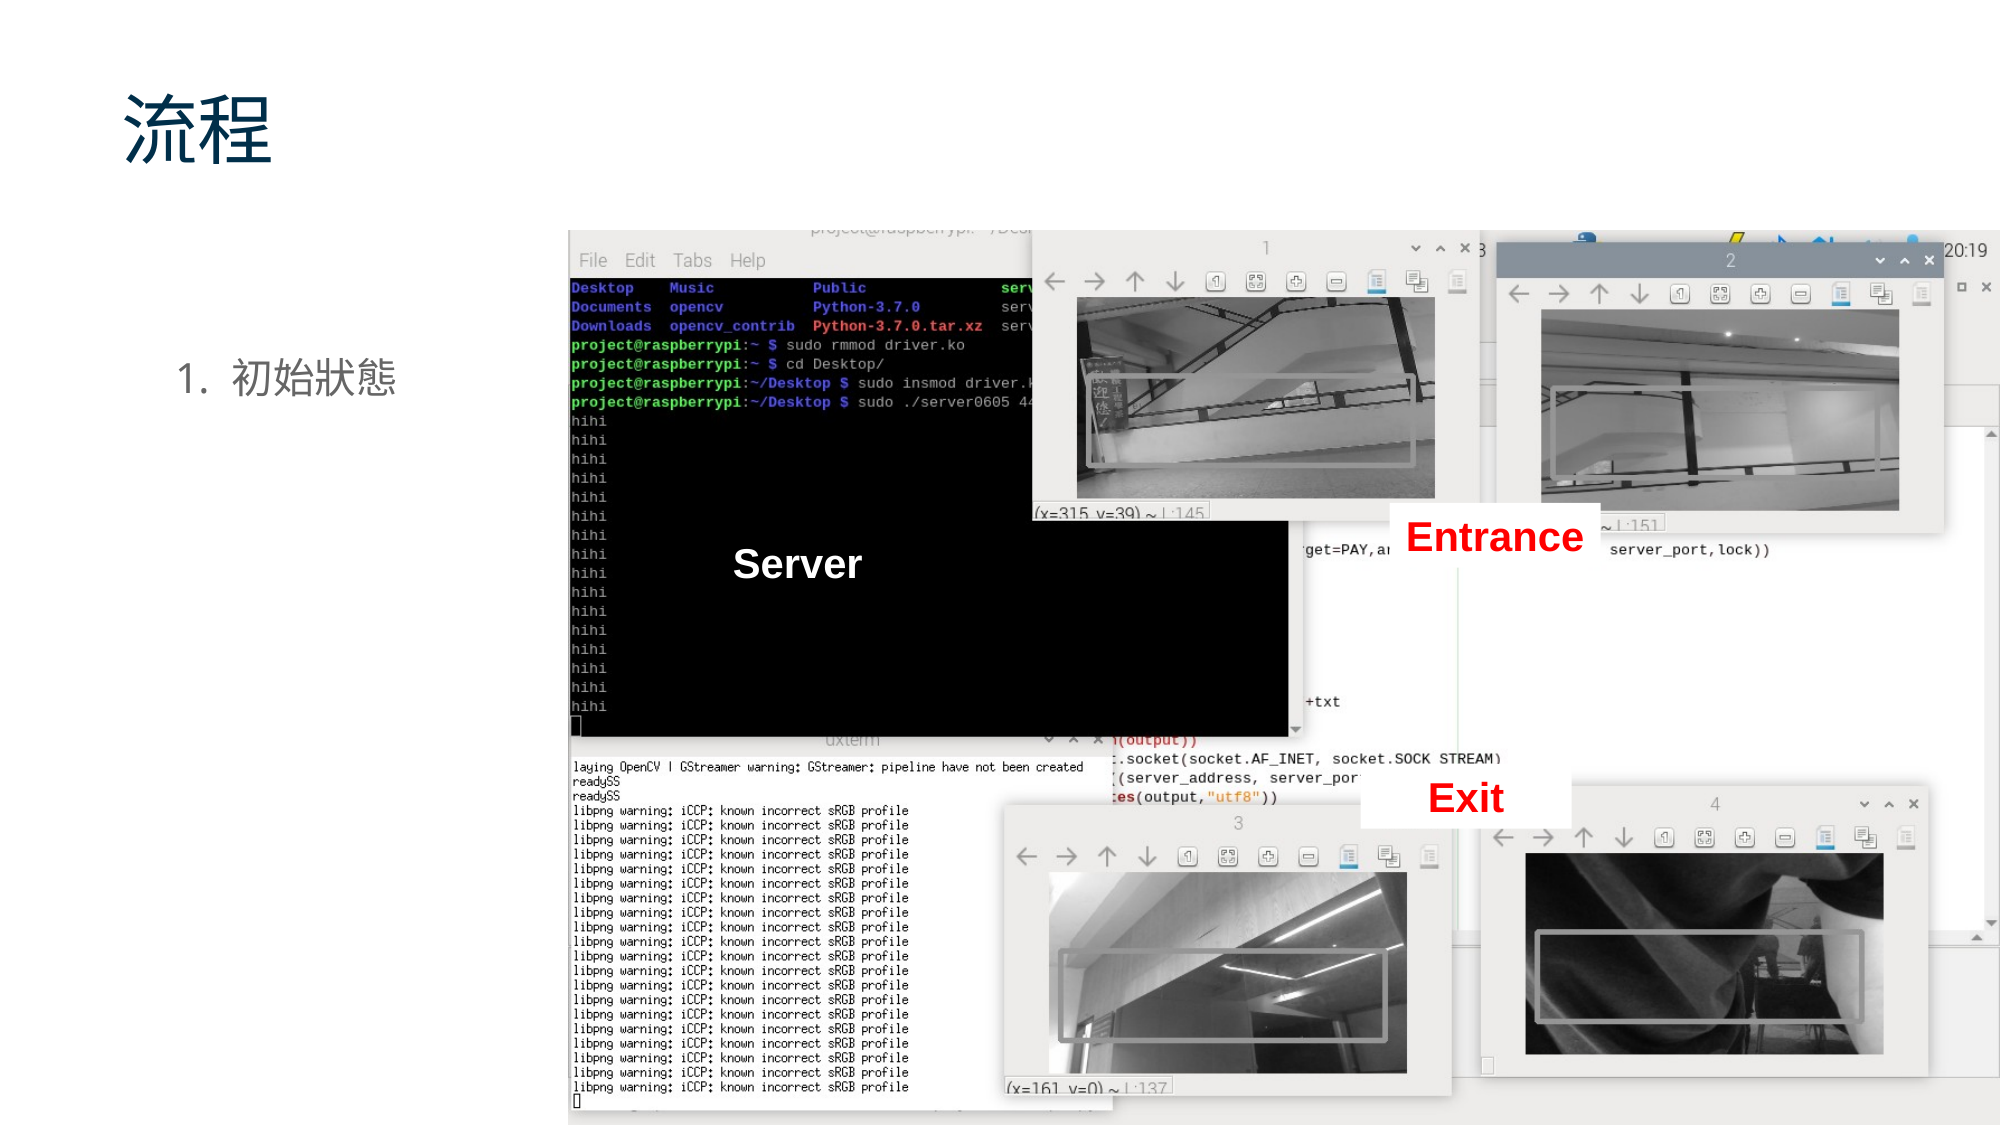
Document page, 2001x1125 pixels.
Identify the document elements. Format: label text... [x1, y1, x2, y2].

title 流程 [106, 74, 1649, 304]
picture [567, 229, 2000, 1125]
list 初始狀態 [143, 336, 562, 1025]
